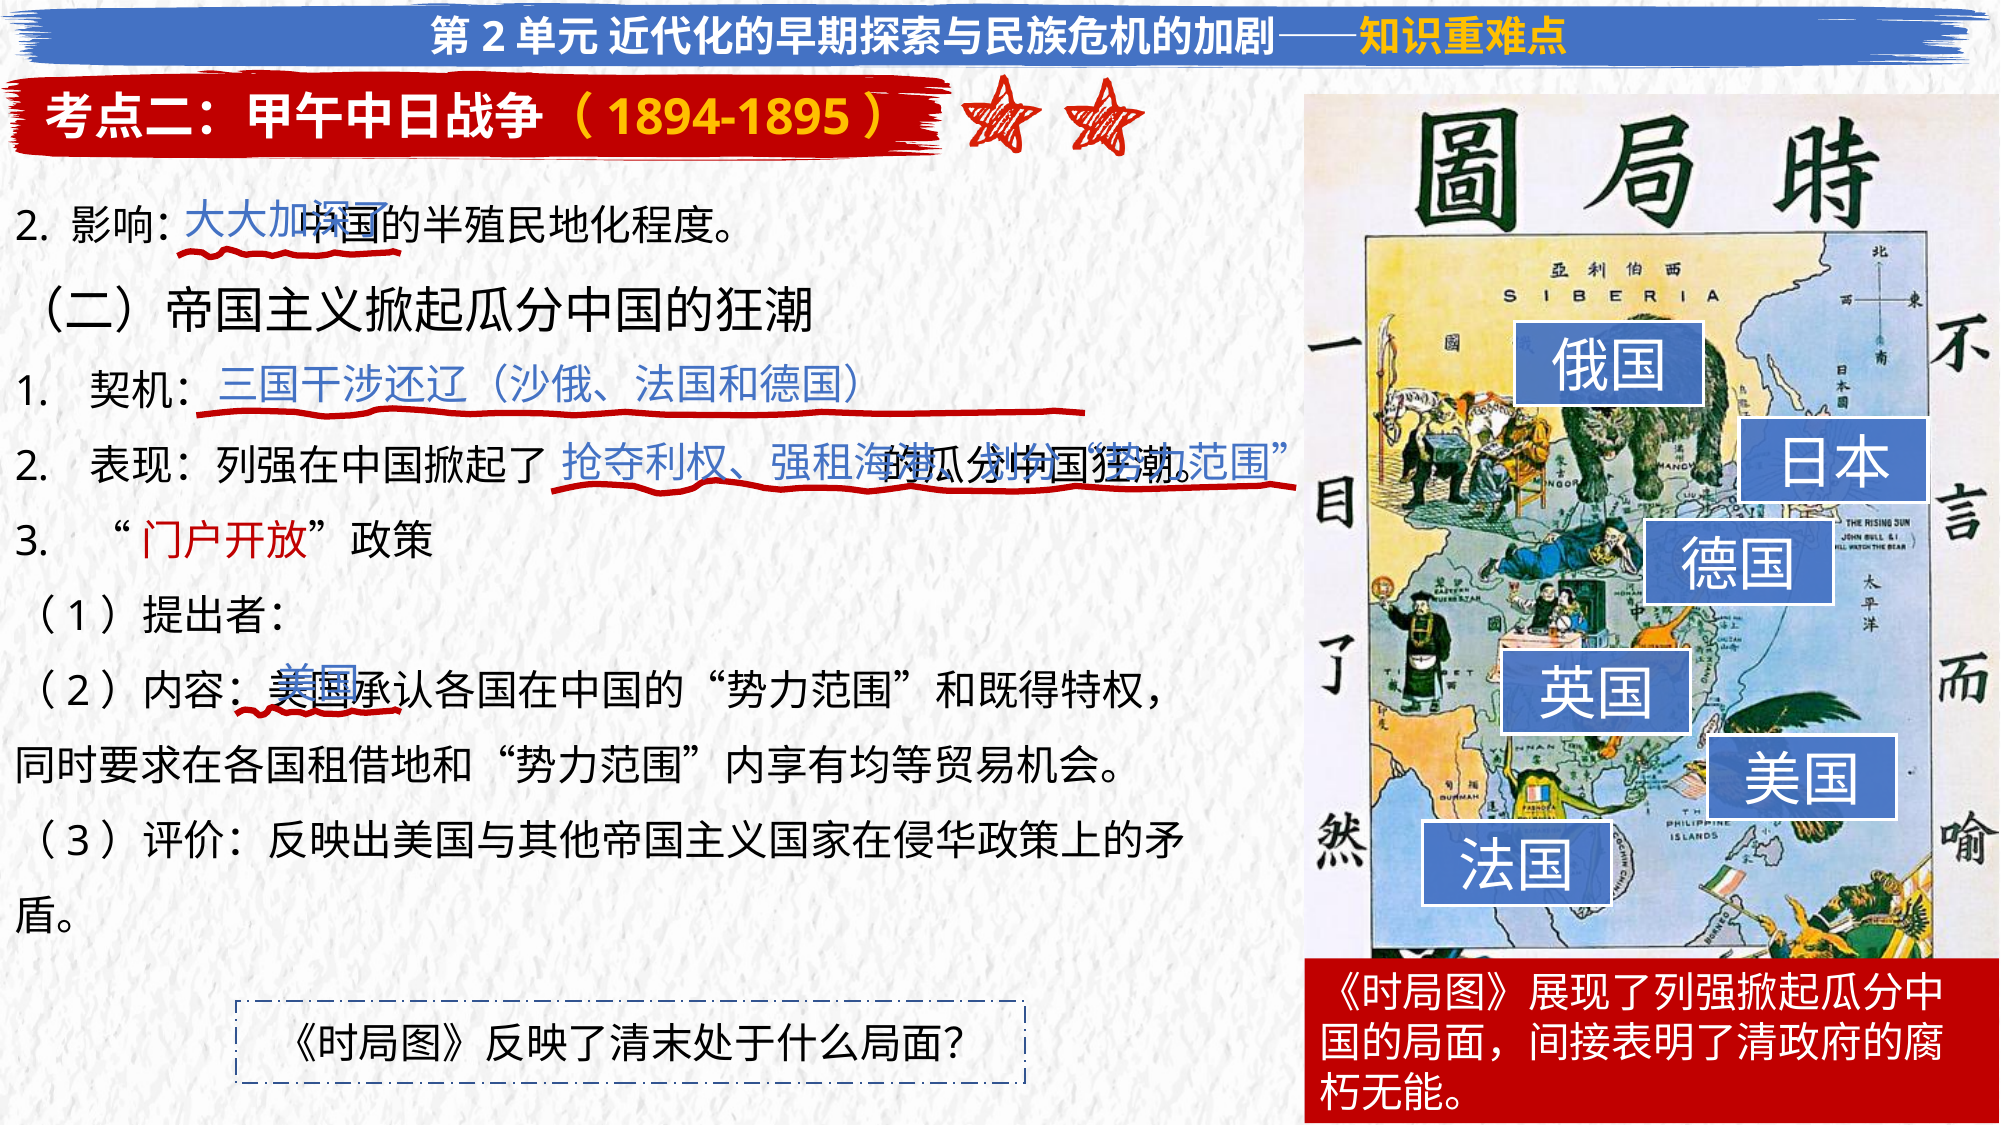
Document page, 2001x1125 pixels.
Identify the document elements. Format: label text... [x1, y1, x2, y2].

text_box 《时局图》展现了列强掀起瓜分中国的局面，间接表明了清政府的腐朽无能。 [1303, 957, 2000, 1125]
text_box 2. 影响： 中国的半殖民地化程度。 （二）帝国主义掀起瓜分中国的狂潮 契机： 表现：列强在中国掀起了 的瓜分中国狂潮。 “门户开放”政策 （1）提出者： （2）内容：美国承认各国在中国的“势力范围”和既得特权，同时要求在各国租借地和“势力范围”内享有均等贸易机会。 （3）评价：反映出美国与其他帝国主义国家在侵华政策上的矛盾。 [0, 163, 1242, 950]
text_box [177, 251, 401, 258]
text_box 考点二：甲午中日战争（1894-1895） [1, 69, 952, 161]
picture [0, 0, 2001, 1125]
text_box 三国干涉还辽（沙俄、法国和德国） [187, 350, 916, 416]
text_box 美国 [235, 649, 401, 715]
text_box 抢夺利权、强租海港、划分“势力范围” [542, 427, 1304, 493]
text_box 大大加深了 [157, 186, 421, 251]
text_box [916, 410, 1085, 415]
text_box 第2单元 近代化的早期探索与民族危机的加剧——知识重难点 [0, 3, 1990, 69]
text_box 《时局图》反映了清末处于什么局面？ [235, 1000, 1026, 1084]
